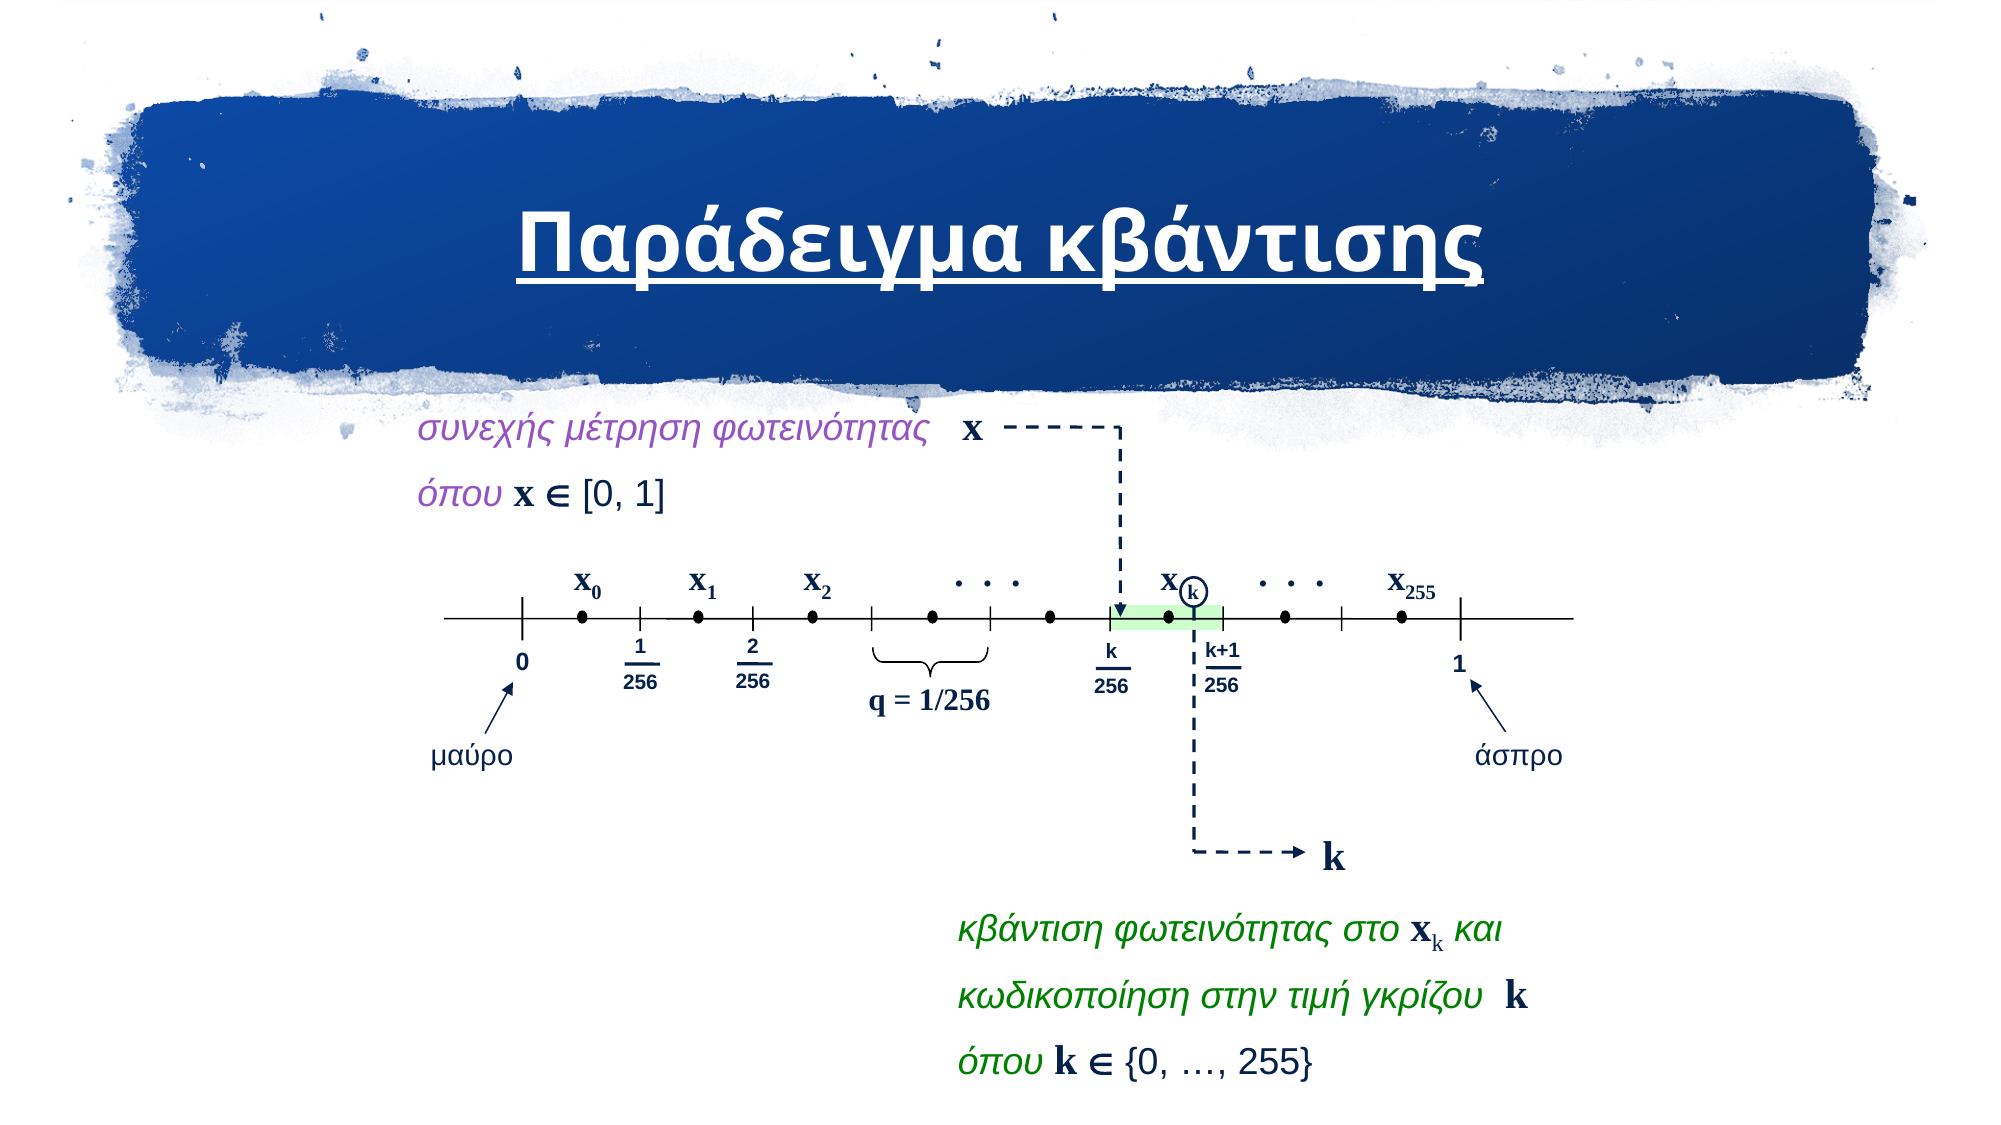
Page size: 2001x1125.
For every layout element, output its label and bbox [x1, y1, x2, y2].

picture [0, 0, 2000, 1125]
text_box [402, 397, 1598, 1107]
